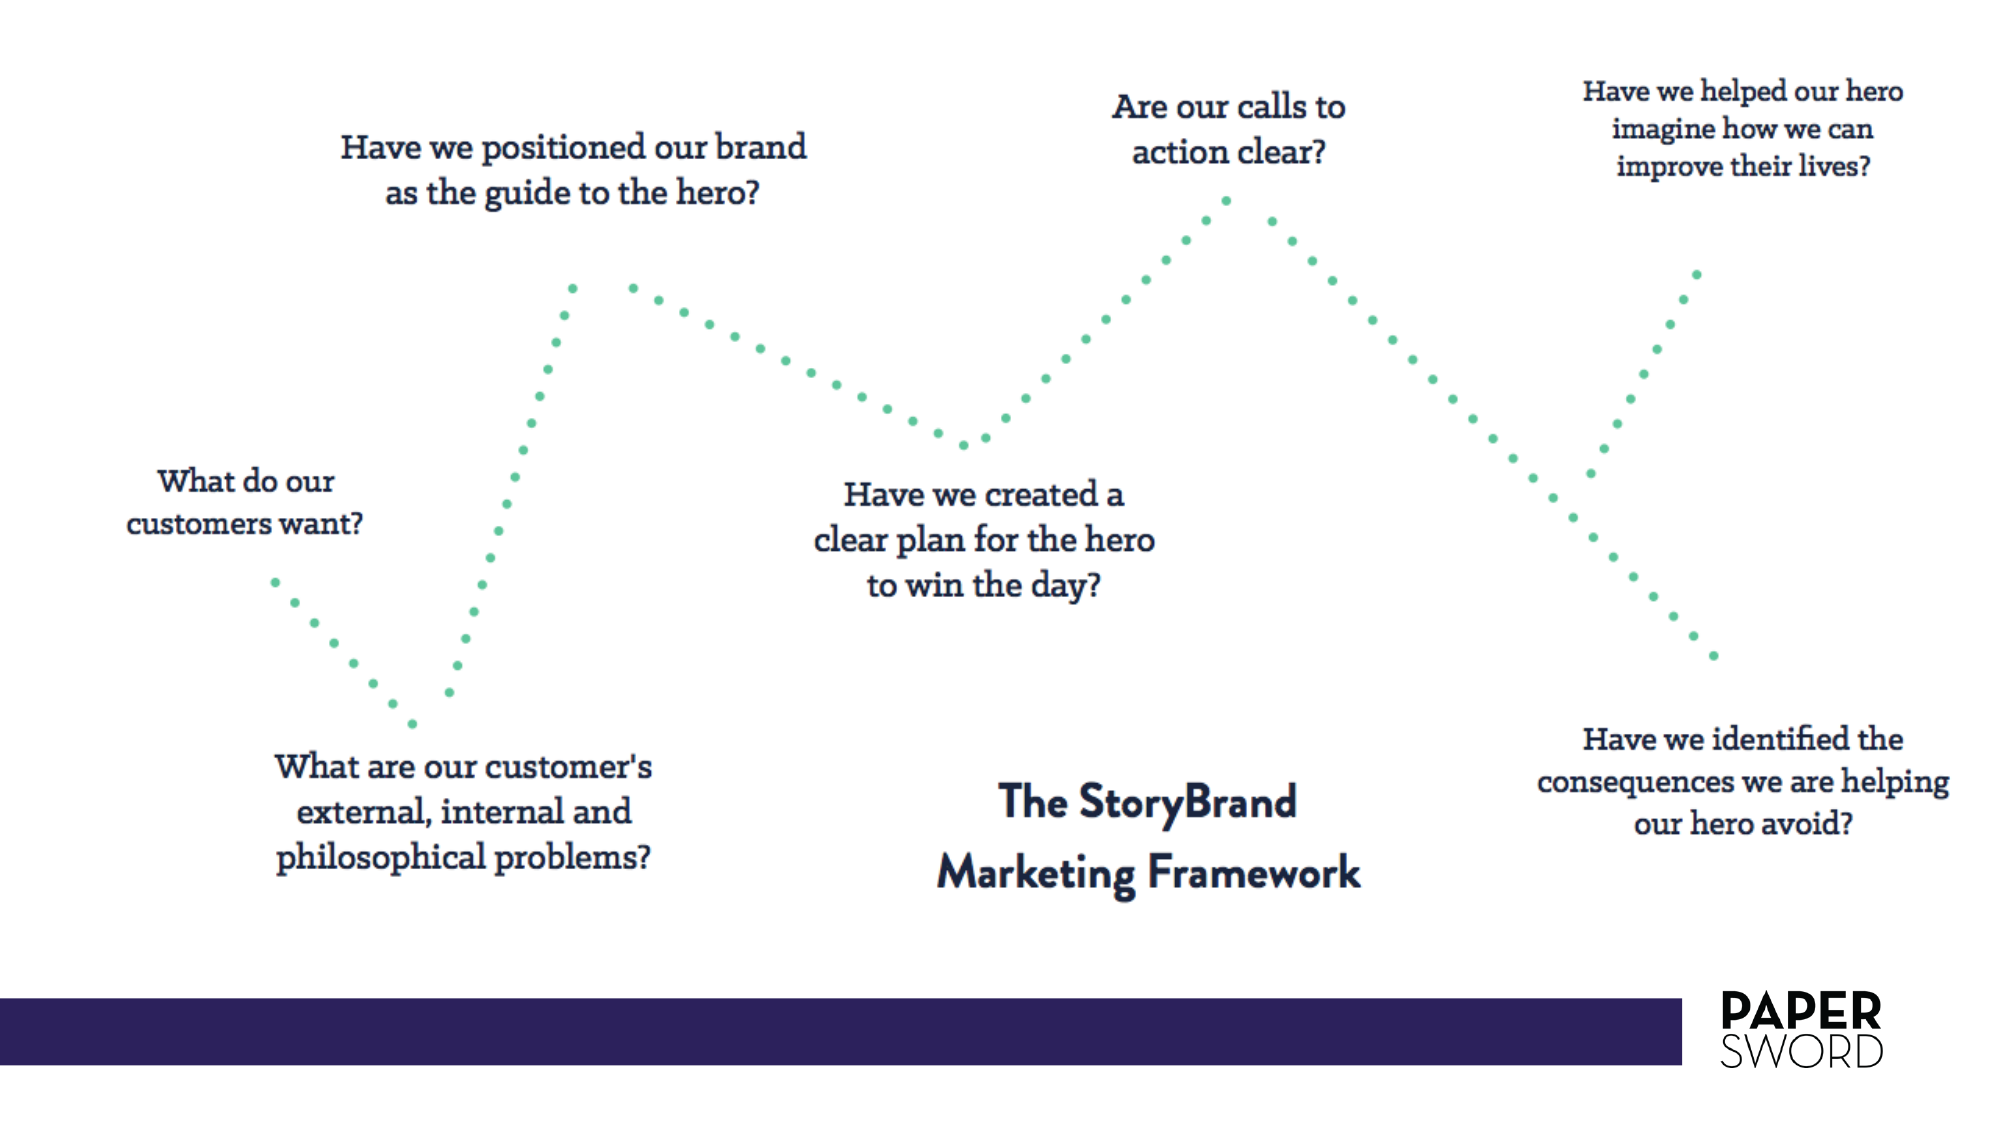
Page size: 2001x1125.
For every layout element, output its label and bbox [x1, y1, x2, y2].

picture [0, 54, 2000, 962]
picture [1720, 990, 1883, 1068]
